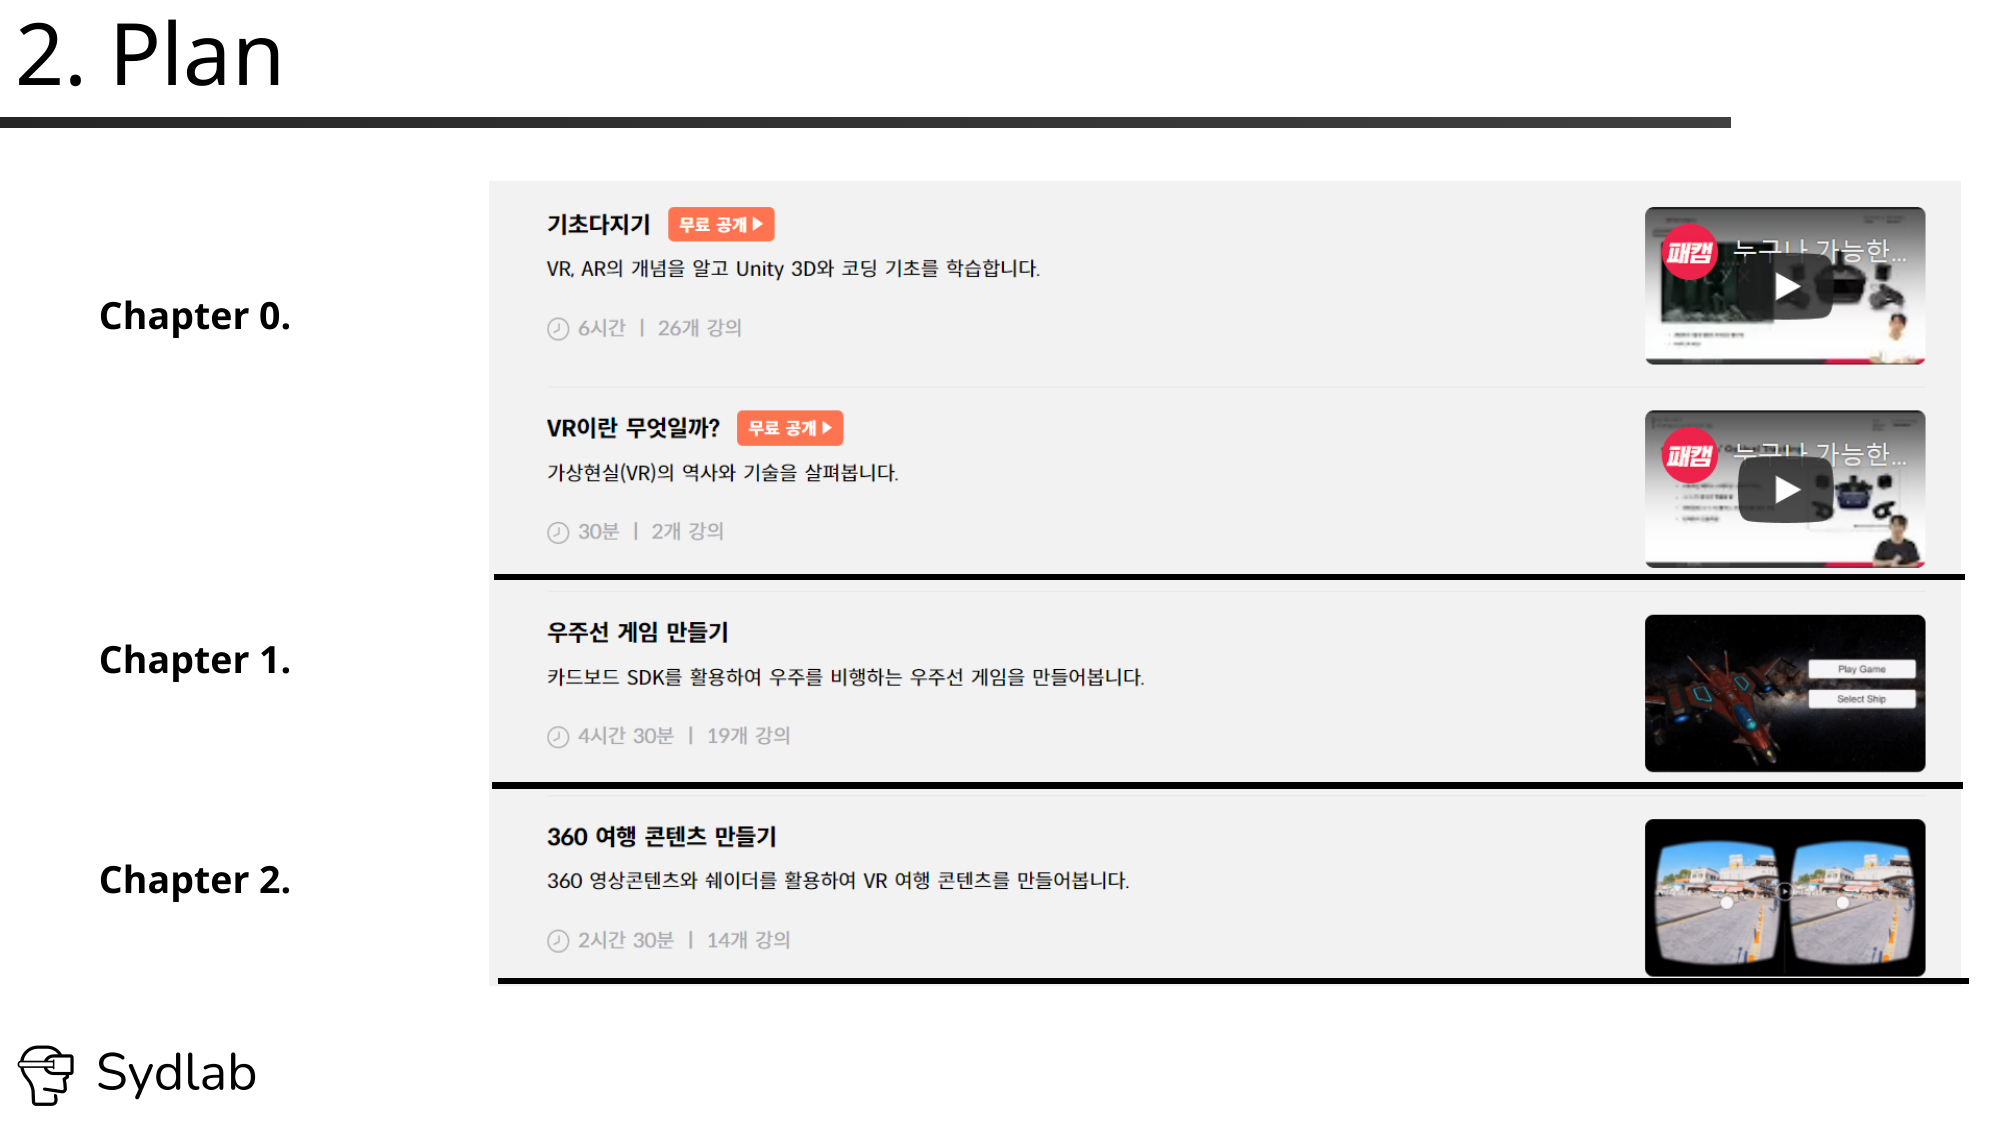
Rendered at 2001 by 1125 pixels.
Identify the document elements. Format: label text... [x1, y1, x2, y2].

text_box [0, 116, 1732, 128]
text_box Chapter 1. [84, 628, 460, 688]
text_box Chapter 2. [84, 848, 460, 909]
title 2. Plan [0, 3, 1440, 112]
picture [0, 1013, 290, 1125]
picture [489, 181, 1961, 986]
text_box Chapter 0. [84, 284, 460, 345]
